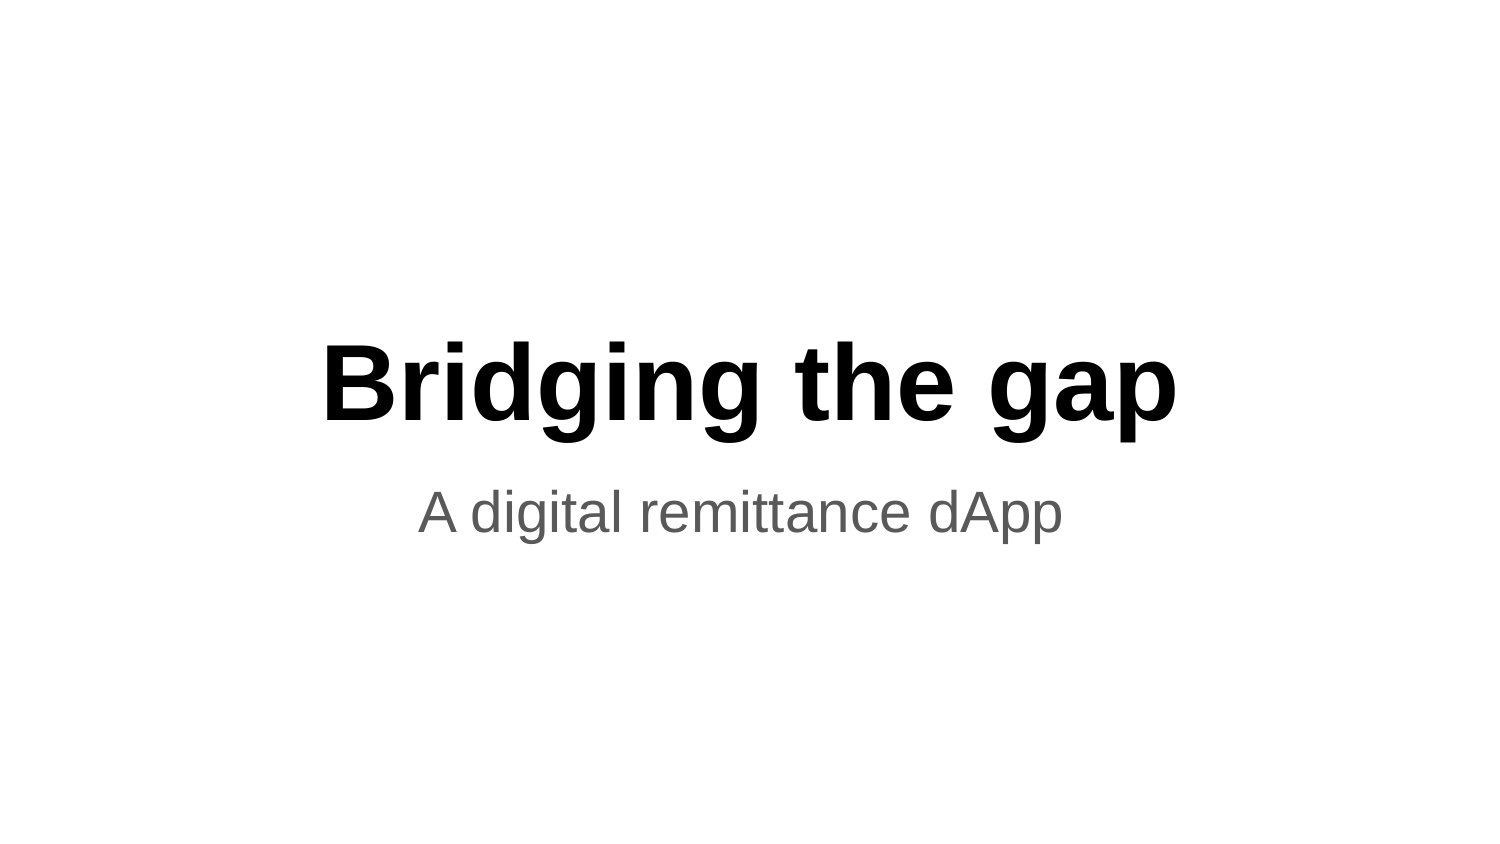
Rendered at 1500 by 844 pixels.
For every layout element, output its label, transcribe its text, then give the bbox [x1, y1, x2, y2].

title Bridging the gap [51, 122, 1449, 459]
subtitle A digital remittance dApp [51, 464, 1449, 595]
